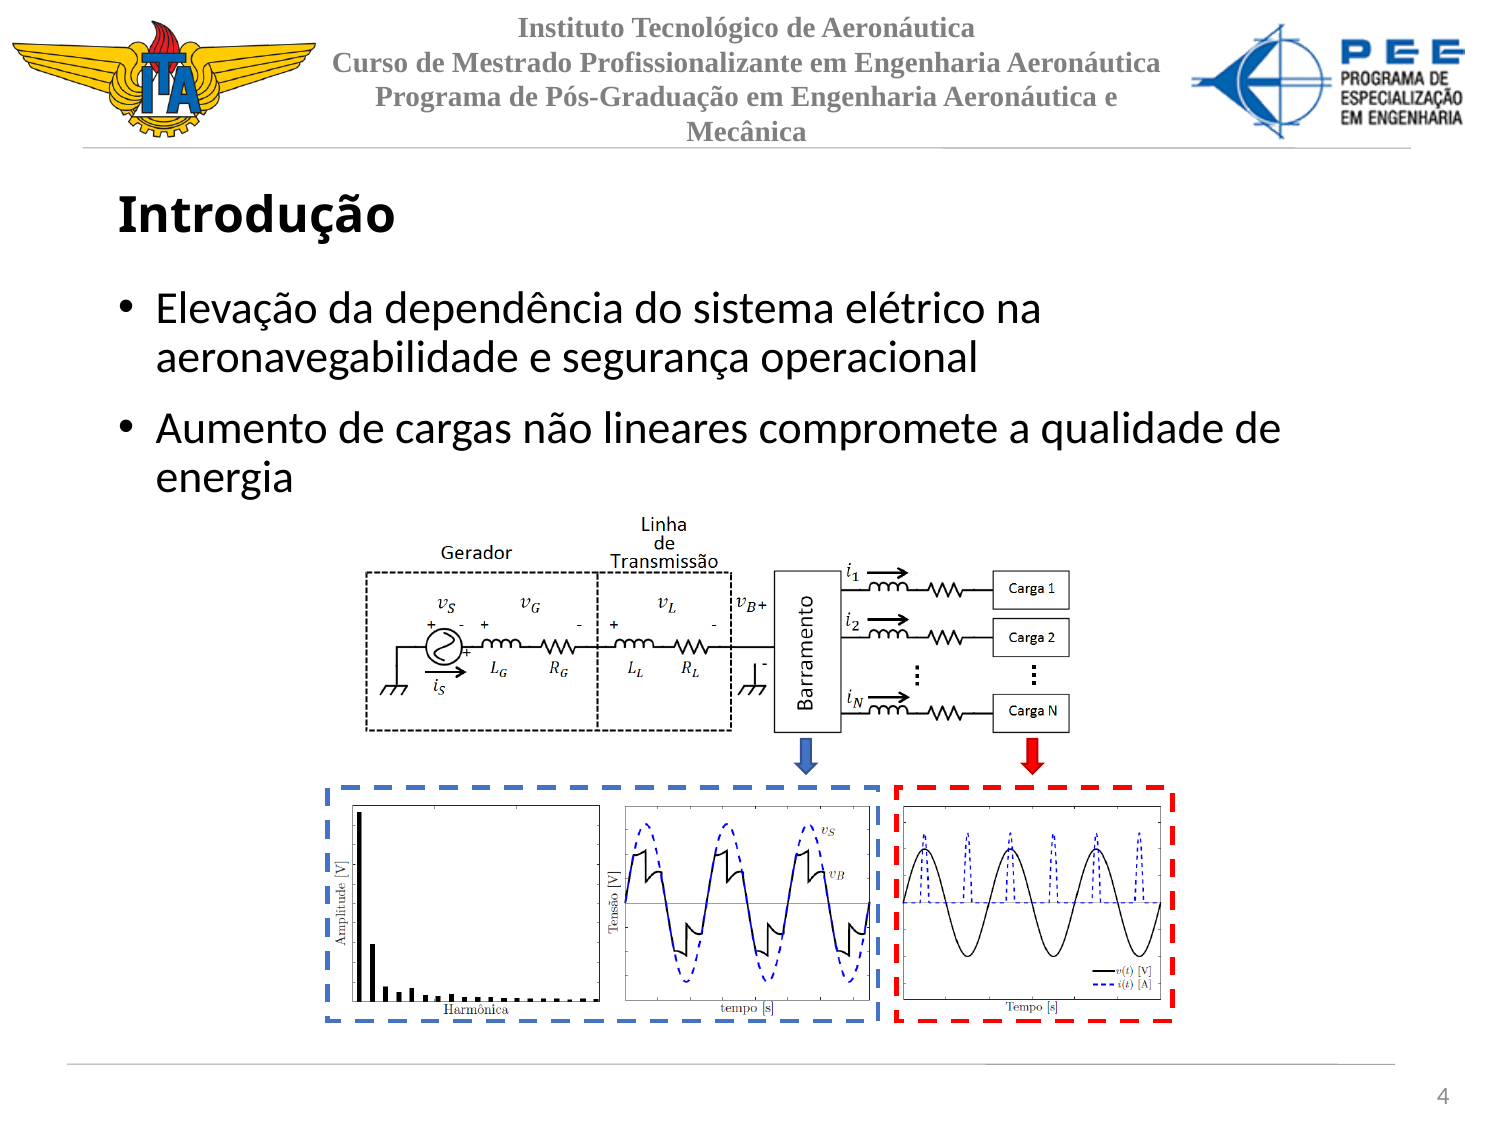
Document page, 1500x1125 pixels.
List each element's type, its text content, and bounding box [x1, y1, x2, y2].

title Introdução [103, 177, 1397, 256]
slide_number 4 [1127, 1064, 1465, 1124]
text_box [327, 513, 1173, 1022]
text_box Instituto Tecnológico de Aeronáutica Curso de Mestrado Profissionalizante em Engenharia Aeronáutica Programa de Pós-Graduação em Engenharia Aeronáutica e Mecânica [312, 0, 1182, 156]
picture [12, 20, 316, 138]
list Elevação da dependência do sistema elétrico na aeronavegabilidade e segurança operacional Aumento de cargas não lineares compromete a qualidade de energia [103, 276, 1397, 1054]
picture [1191, 23, 1465, 141]
